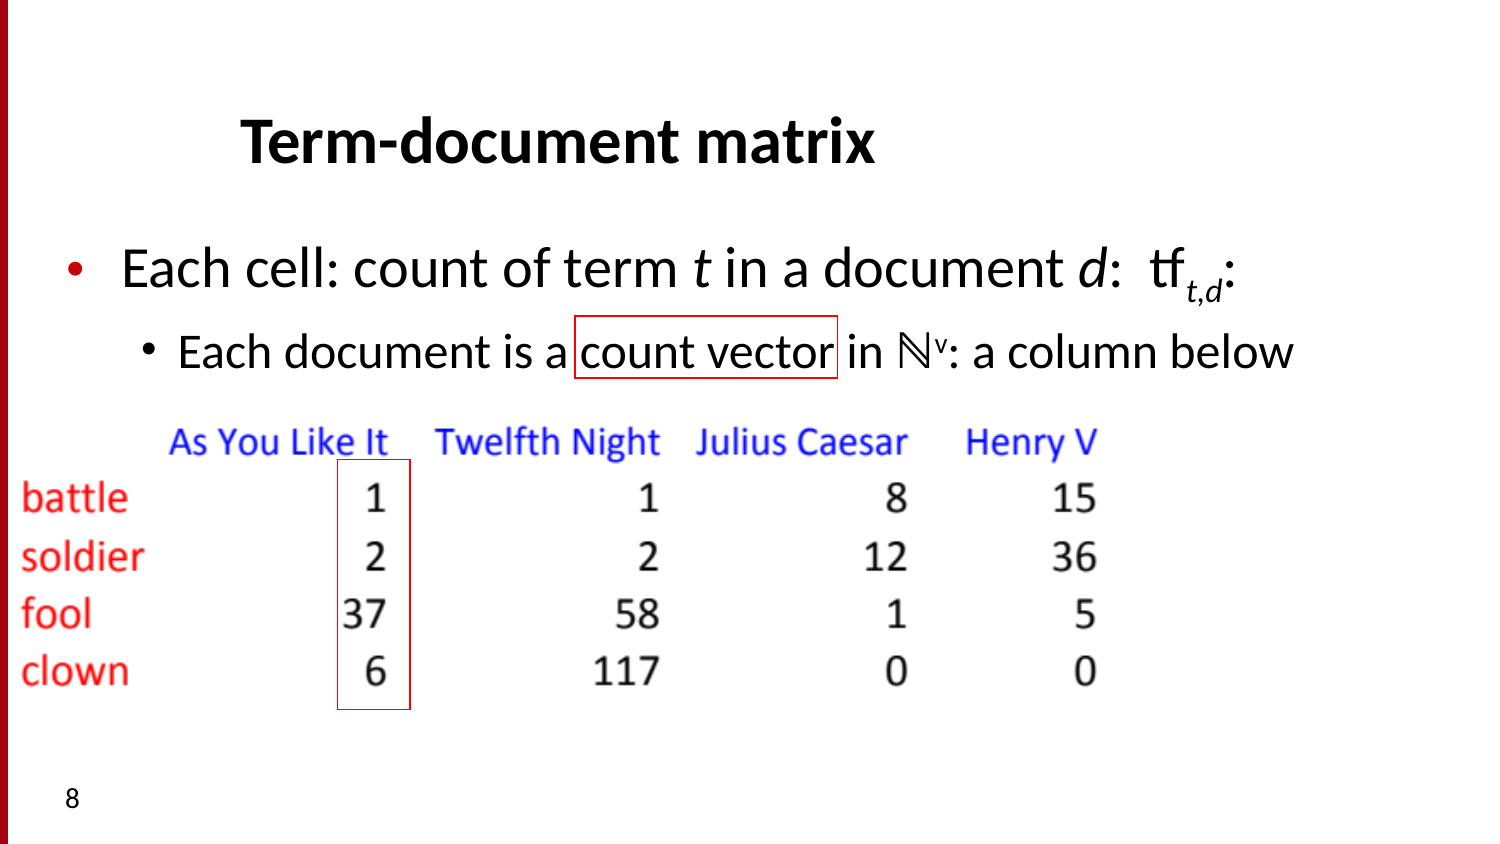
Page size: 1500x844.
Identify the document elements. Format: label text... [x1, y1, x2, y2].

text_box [12, 410, 1106, 697]
text_box [337, 706, 410, 710]
text_box [575, 315, 838, 378]
list Each cell: count of term t in a document d: tft,d: Each document is a count vector in ℕv: a column below [50, 221, 1450, 769]
slide_number 8 [49, 771, 376, 829]
title Term-document matrix [225, 62, 1450, 185]
